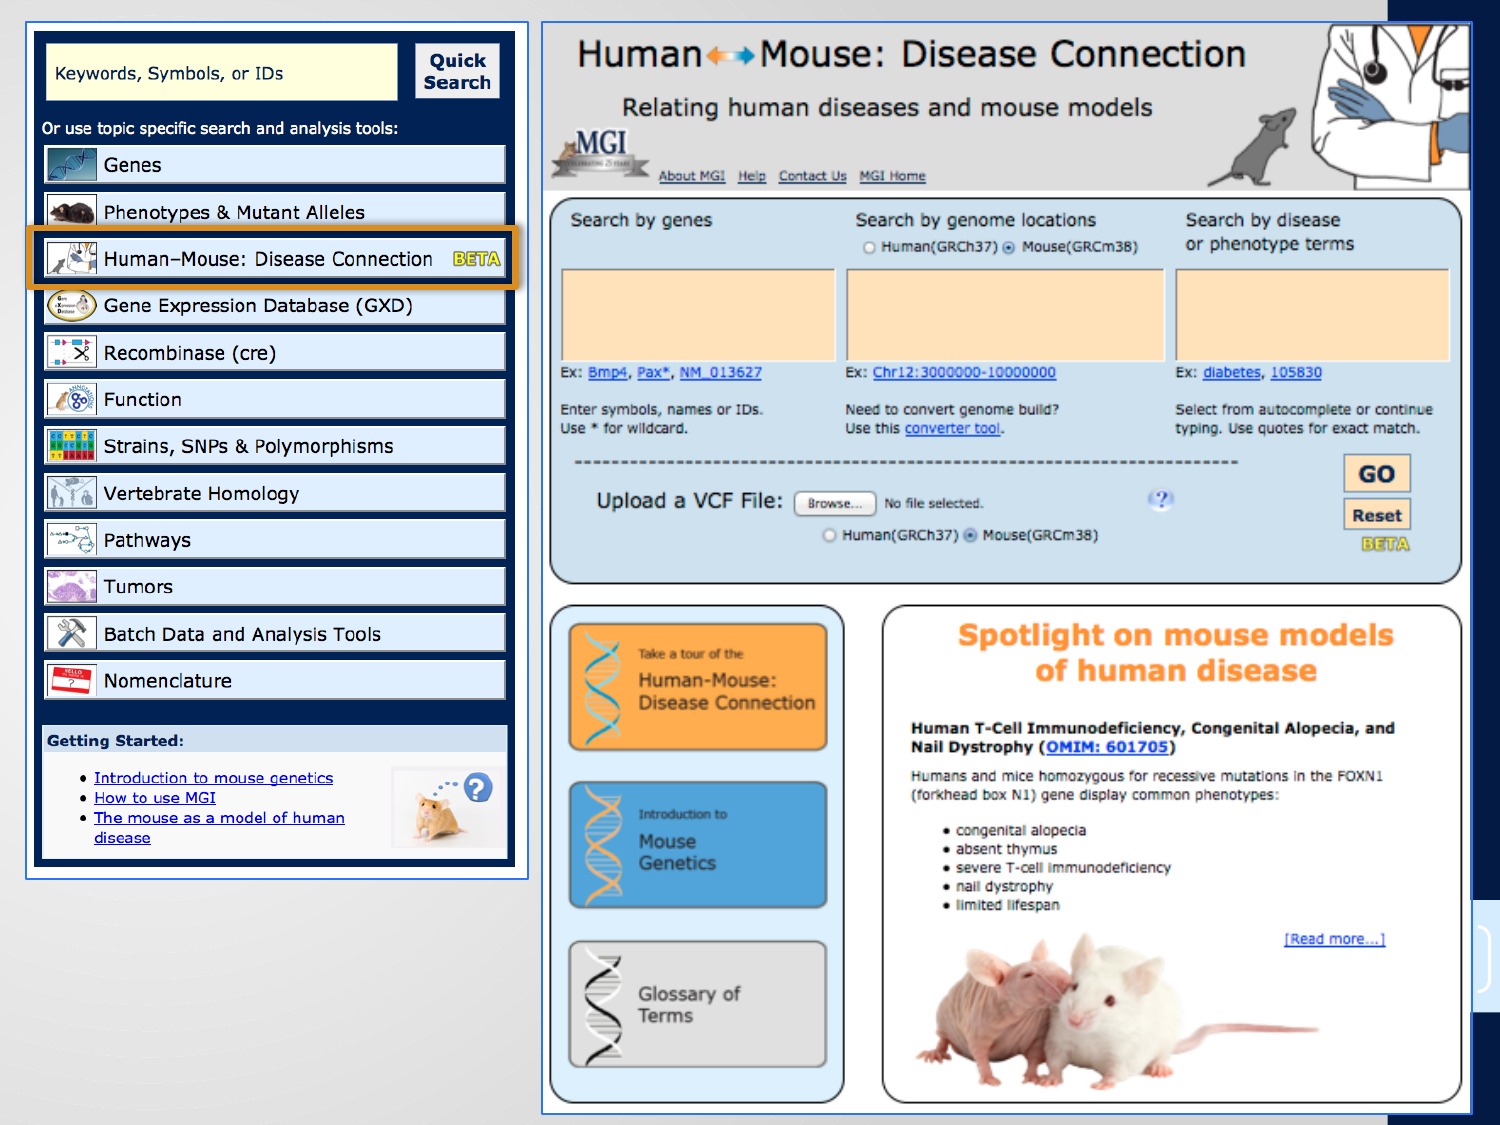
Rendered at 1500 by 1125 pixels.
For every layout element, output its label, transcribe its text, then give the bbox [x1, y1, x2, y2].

picture [26, 22, 528, 879]
picture [542, 22, 1471, 1114]
slide_number 26 [1481, 925, 1492, 993]
